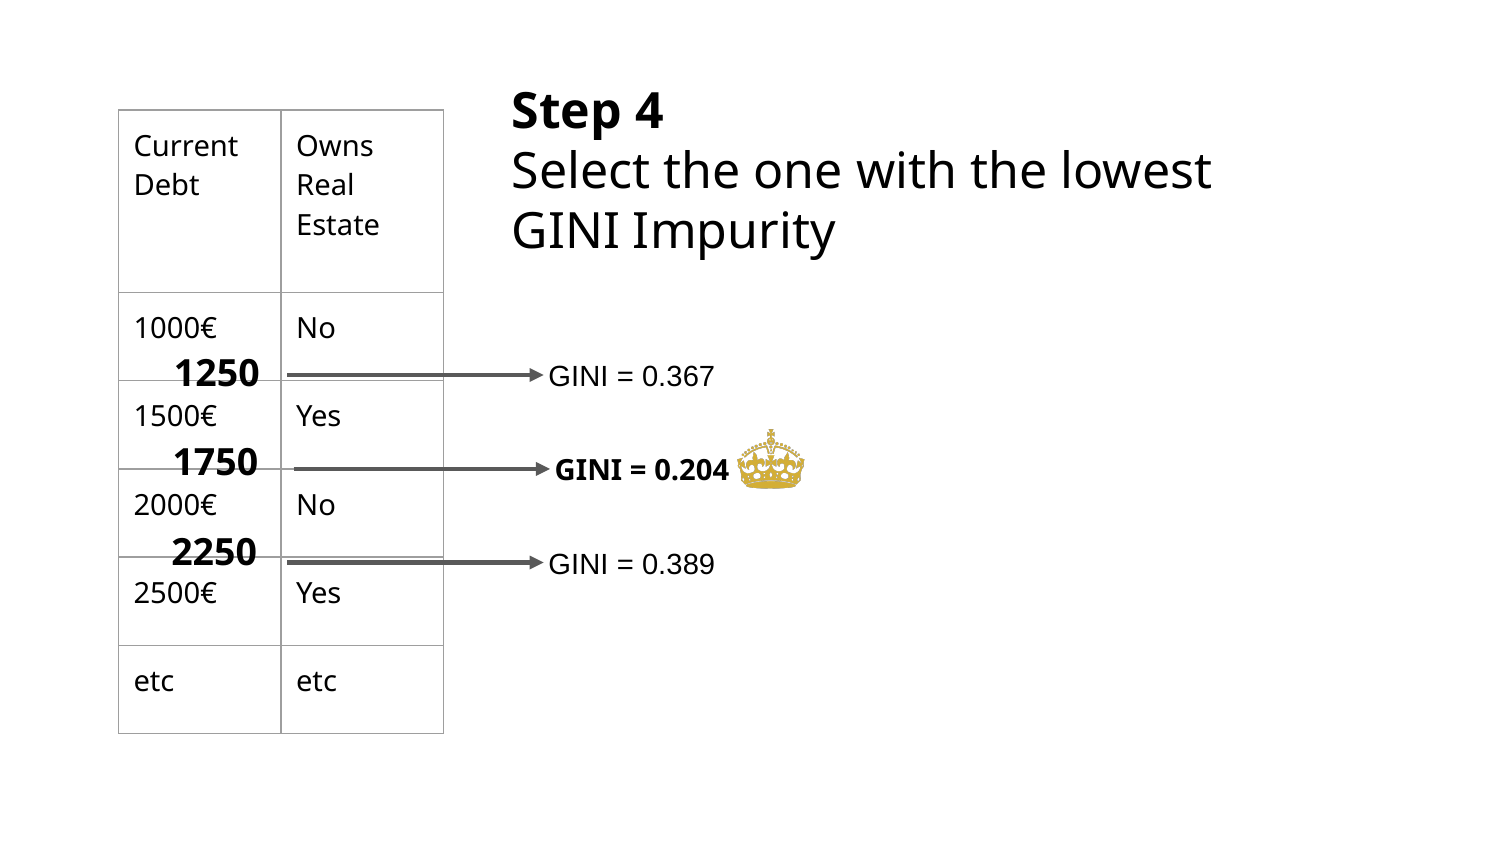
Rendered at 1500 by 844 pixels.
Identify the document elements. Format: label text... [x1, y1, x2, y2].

table_cell 2500€ [119, 558, 280, 645]
text_box 2250 [156, 513, 326, 552]
table_cell 1500€ [119, 381, 280, 468]
table_header Current Debt [119, 111, 280, 292]
table_header Owns Real Estate [282, 111, 443, 292]
text_box GINI = 0.204 [539, 436, 714, 490]
table_cell 2000€ [119, 470, 280, 556]
table_cell Yes [282, 381, 443, 468]
table_cell etc [282, 646, 443, 733]
picture [719, 420, 828, 492]
table_cell No [282, 293, 443, 373]
table_cell 1000€ [119, 293, 280, 380]
text_box Step 4 Select the one with the lowest GINI Impurity [496, 63, 1453, 162]
table_cell Yes [282, 558, 443, 645]
table_cell No [282, 470, 443, 556]
text_box GINI = 0.367 [533, 342, 1026, 396]
text_box GINI = 0.389 [533, 529, 1026, 584]
table_cell etc [119, 646, 280, 733]
text_box 1250 [158, 333, 329, 373]
text_box 1750 [157, 422, 328, 462]
